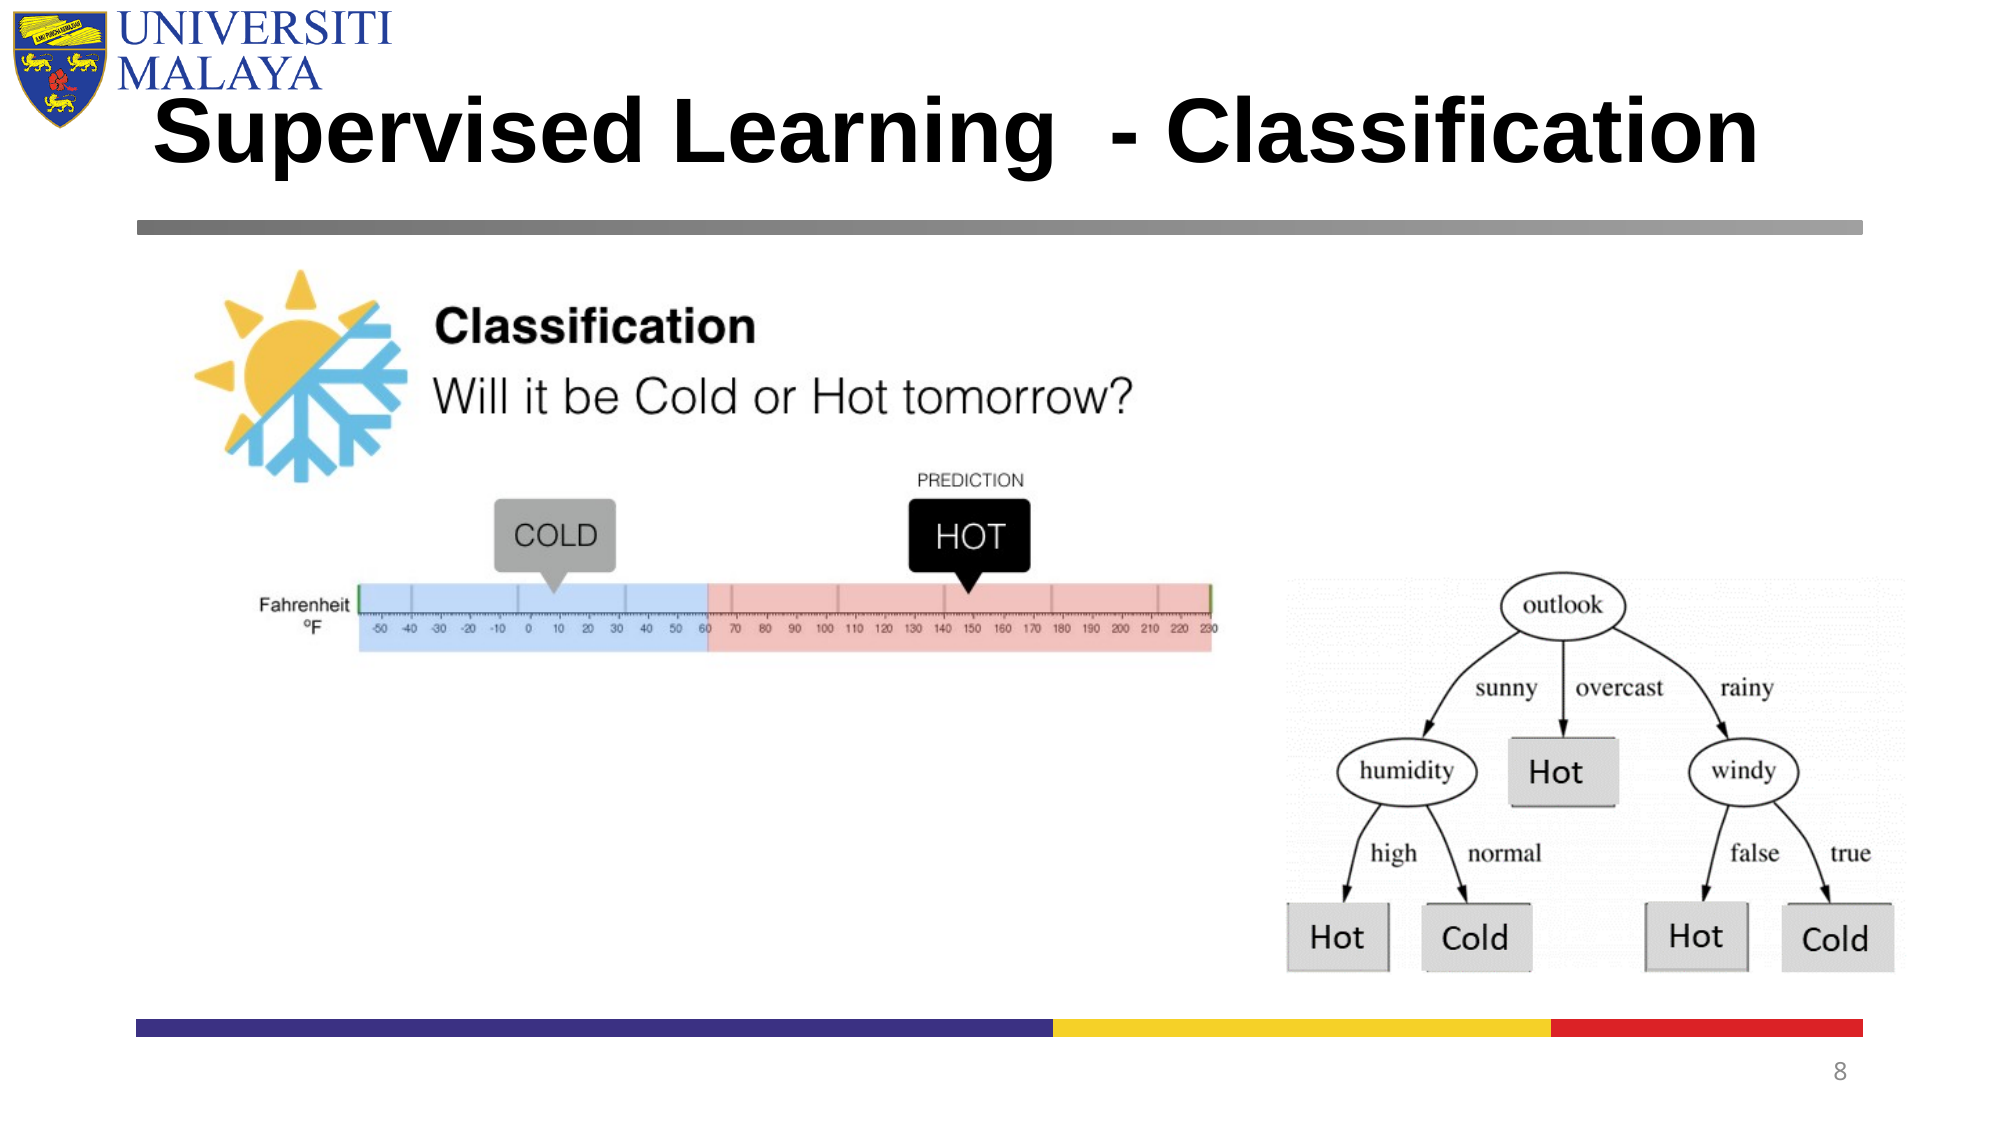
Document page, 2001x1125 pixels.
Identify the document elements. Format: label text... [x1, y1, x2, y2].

picture [1254, 562, 1909, 1009]
picture [0, 1, 407, 135]
slide_number 8 [1412, 1042, 1863, 1103]
title Supervised Learning - Classification [137, 48, 1909, 218]
picture [163, 257, 1234, 707]
